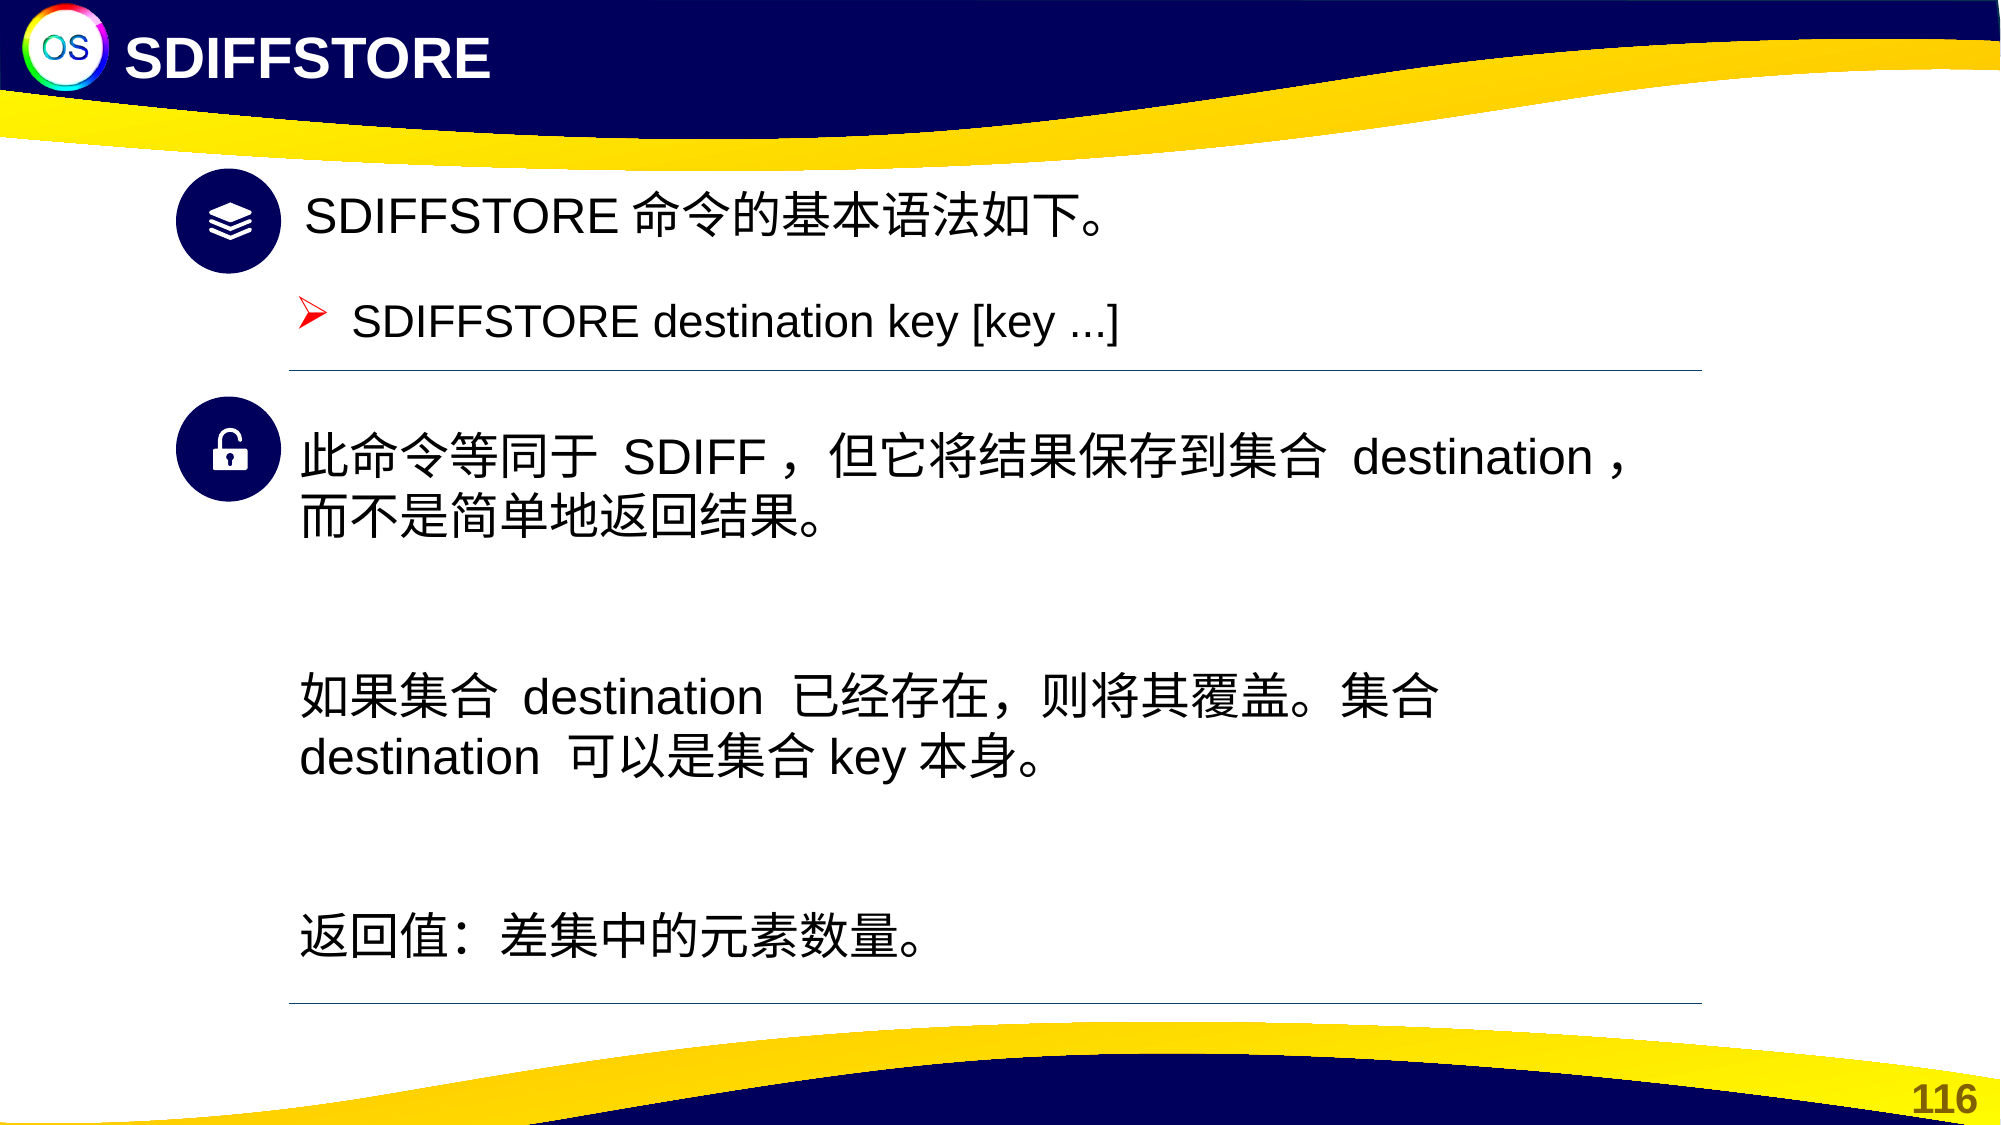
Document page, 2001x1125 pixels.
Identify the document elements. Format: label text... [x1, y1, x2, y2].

text_box SDIFFSTORE [109, 12, 1263, 98]
text_box [176, 396, 282, 502]
picture [22, 3, 109, 91]
text_box 此命令等同于 SDIFF，但它将结果保存到集合 destination，而不是简单地返回结果。 如果集合 destination 已经存在，则将其覆盖。集合 destination 可以是集合key本身。 返回值：差集中的元素数量。 [284, 417, 1698, 972]
text_box [213, 427, 248, 471]
text_box SDIFFSTORE命令的基本语法如下。 [289, 175, 1235, 251]
text_box [209, 227, 252, 240]
text_box [209, 202, 252, 223]
text_box SDIFFSTORE destination key [key ...] [280, 273, 1458, 348]
text_box [209, 219, 252, 232]
text_box [176, 168, 282, 274]
